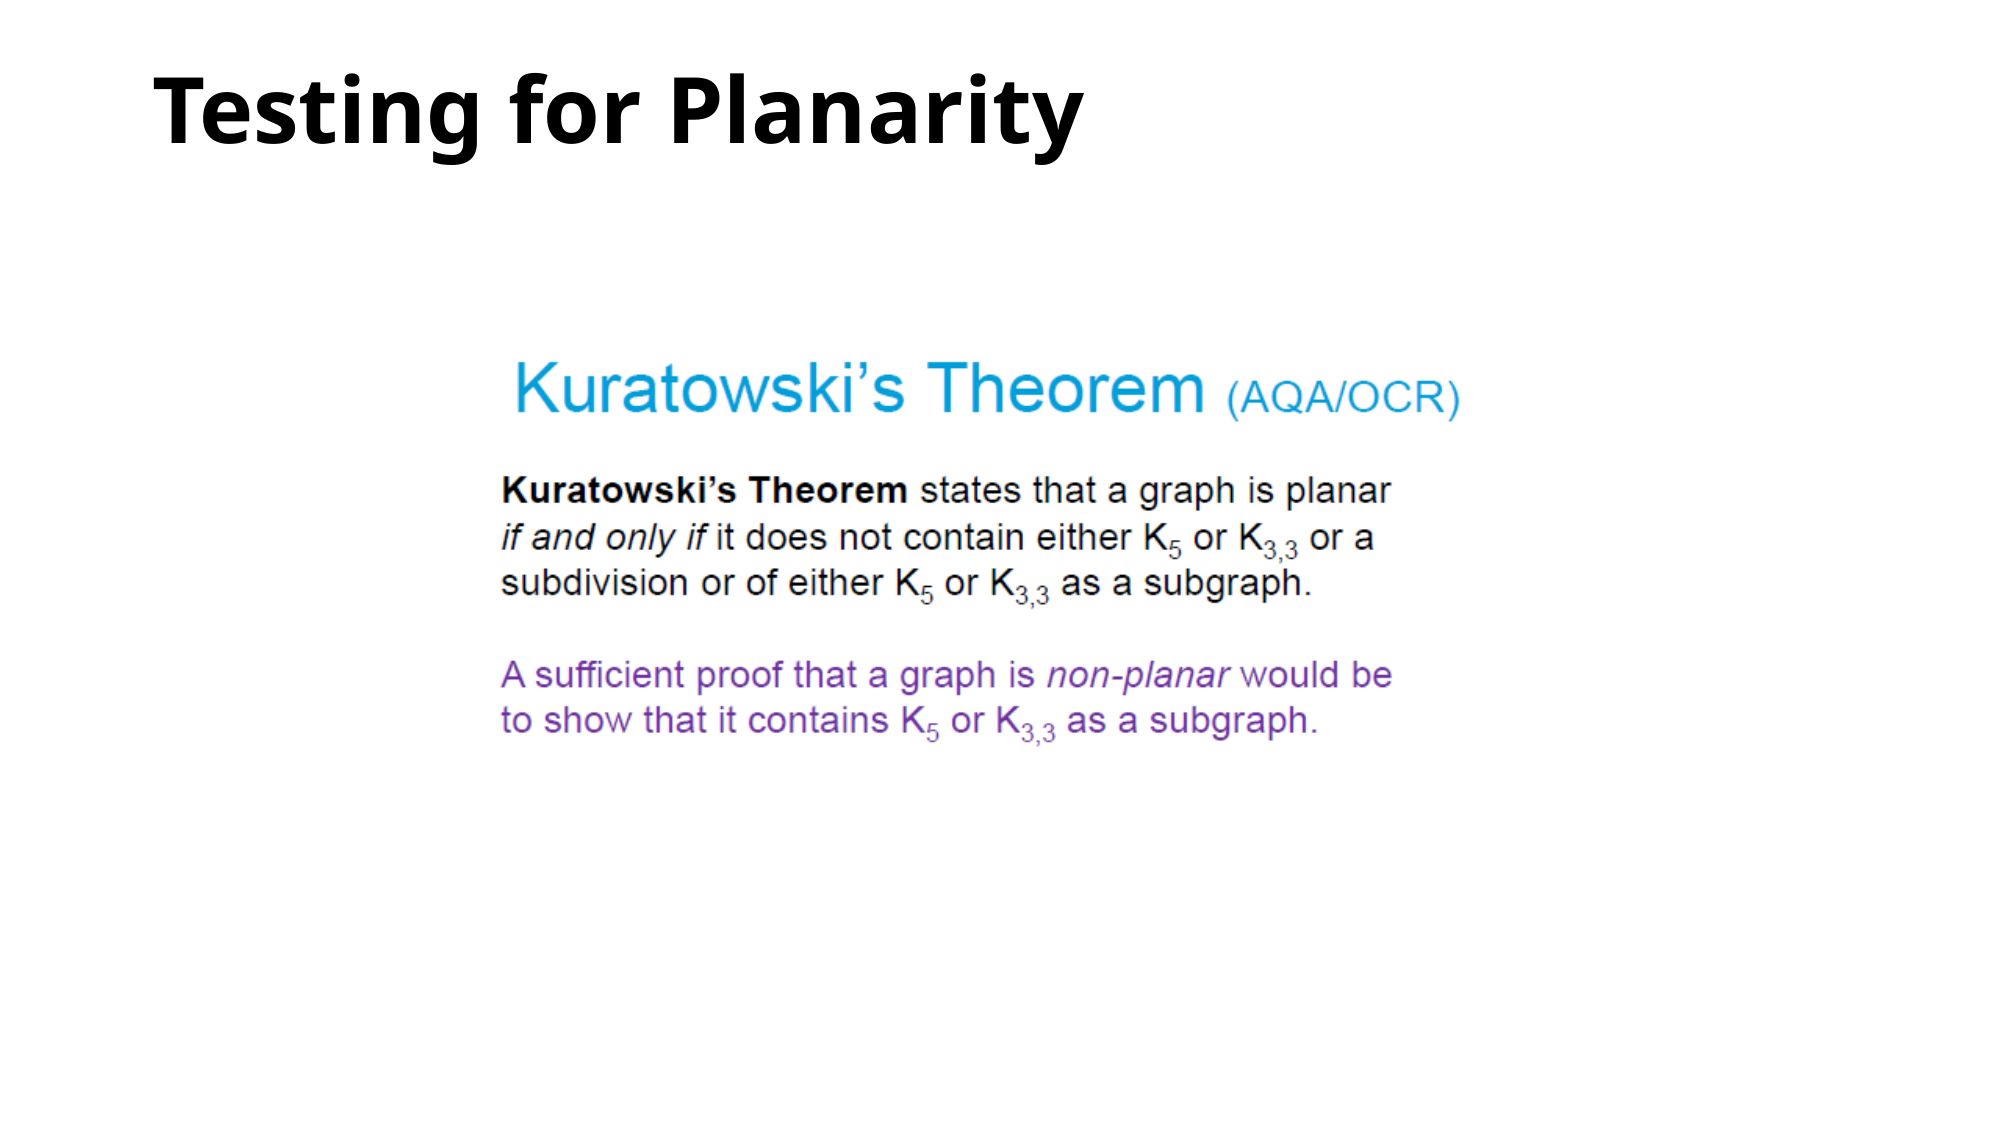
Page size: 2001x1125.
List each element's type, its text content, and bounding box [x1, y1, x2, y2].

title Testing for Planarity [137, 59, 1863, 278]
picture [463, 342, 1536, 783]
